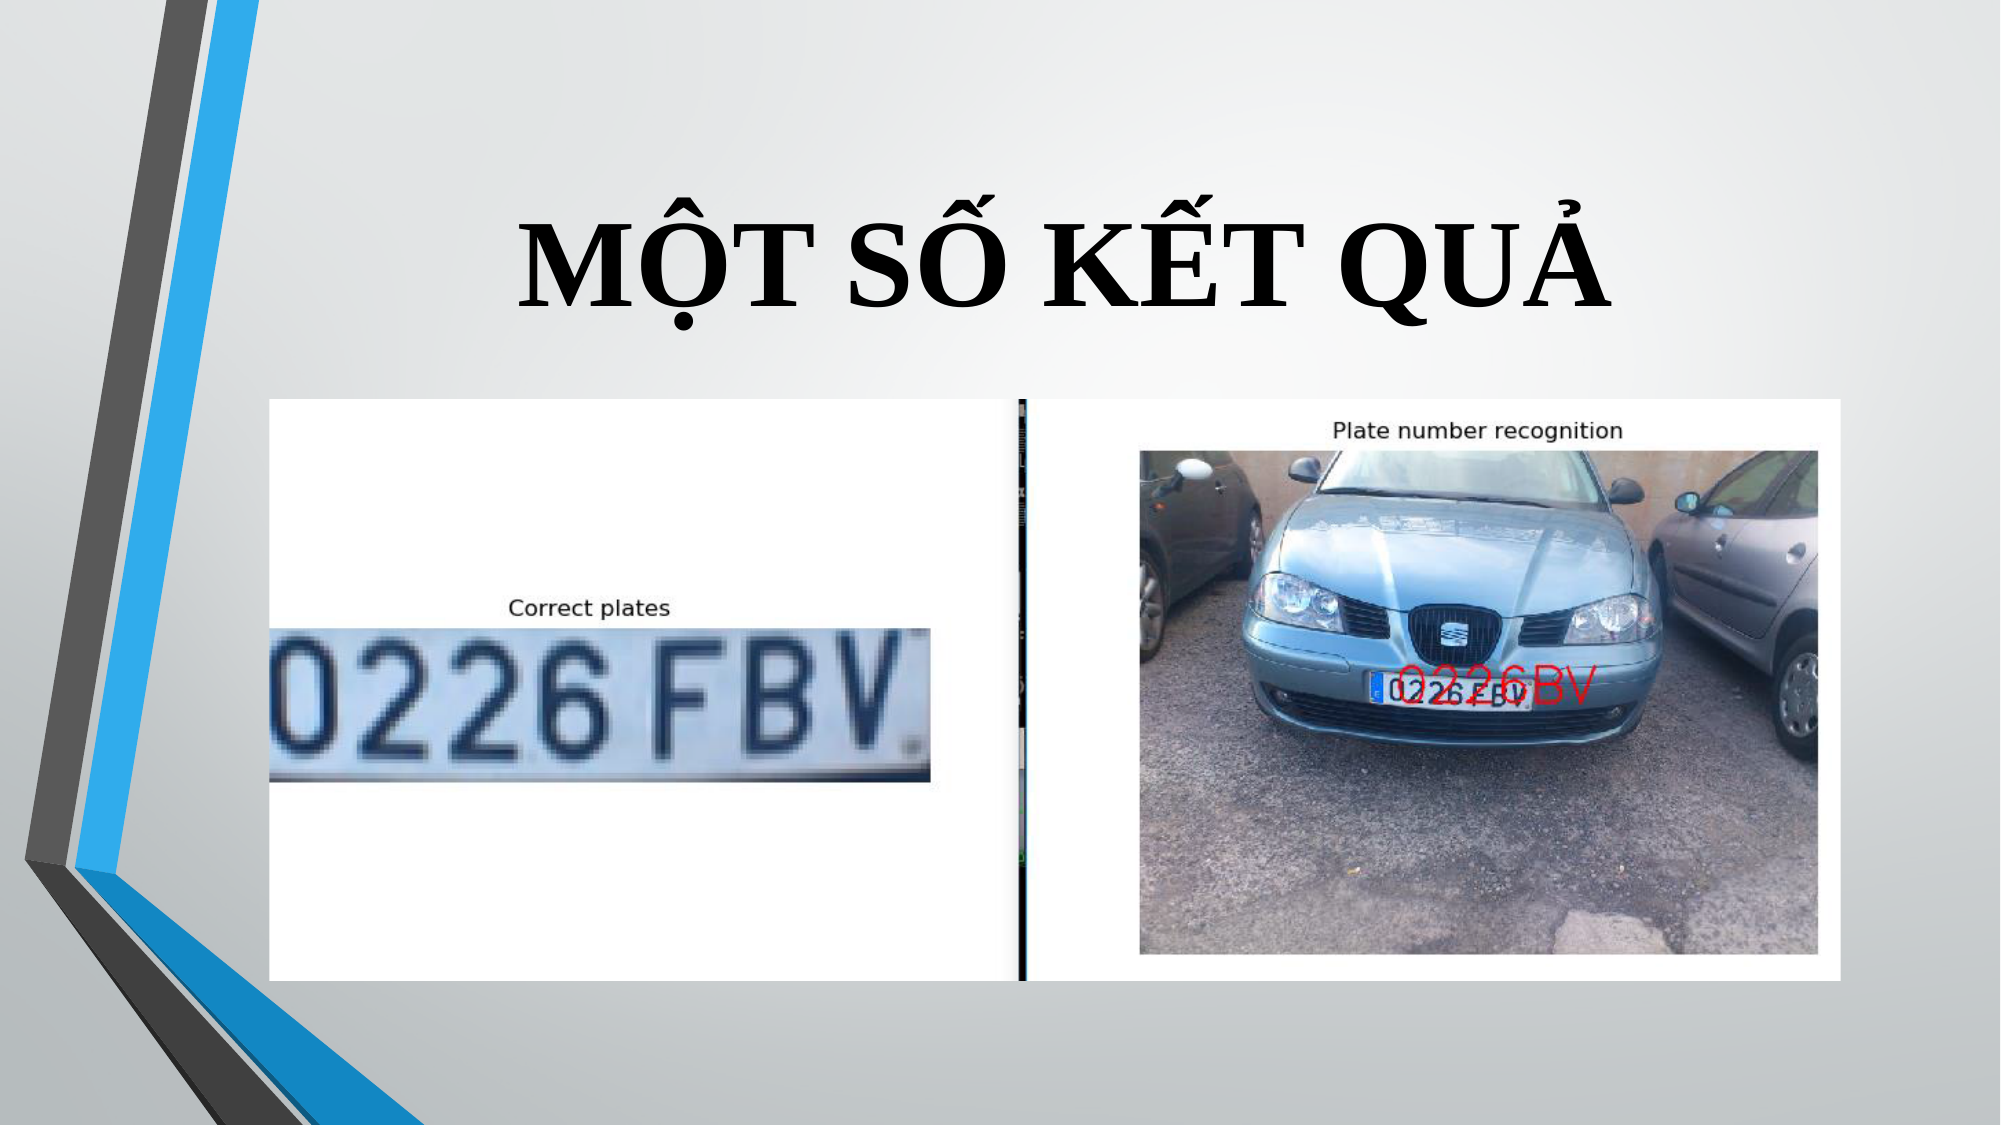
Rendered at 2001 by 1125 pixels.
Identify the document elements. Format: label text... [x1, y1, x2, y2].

title MỘT SỐ KẾT QUẢ [243, 112, 1887, 400]
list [269, 399, 1841, 981]
